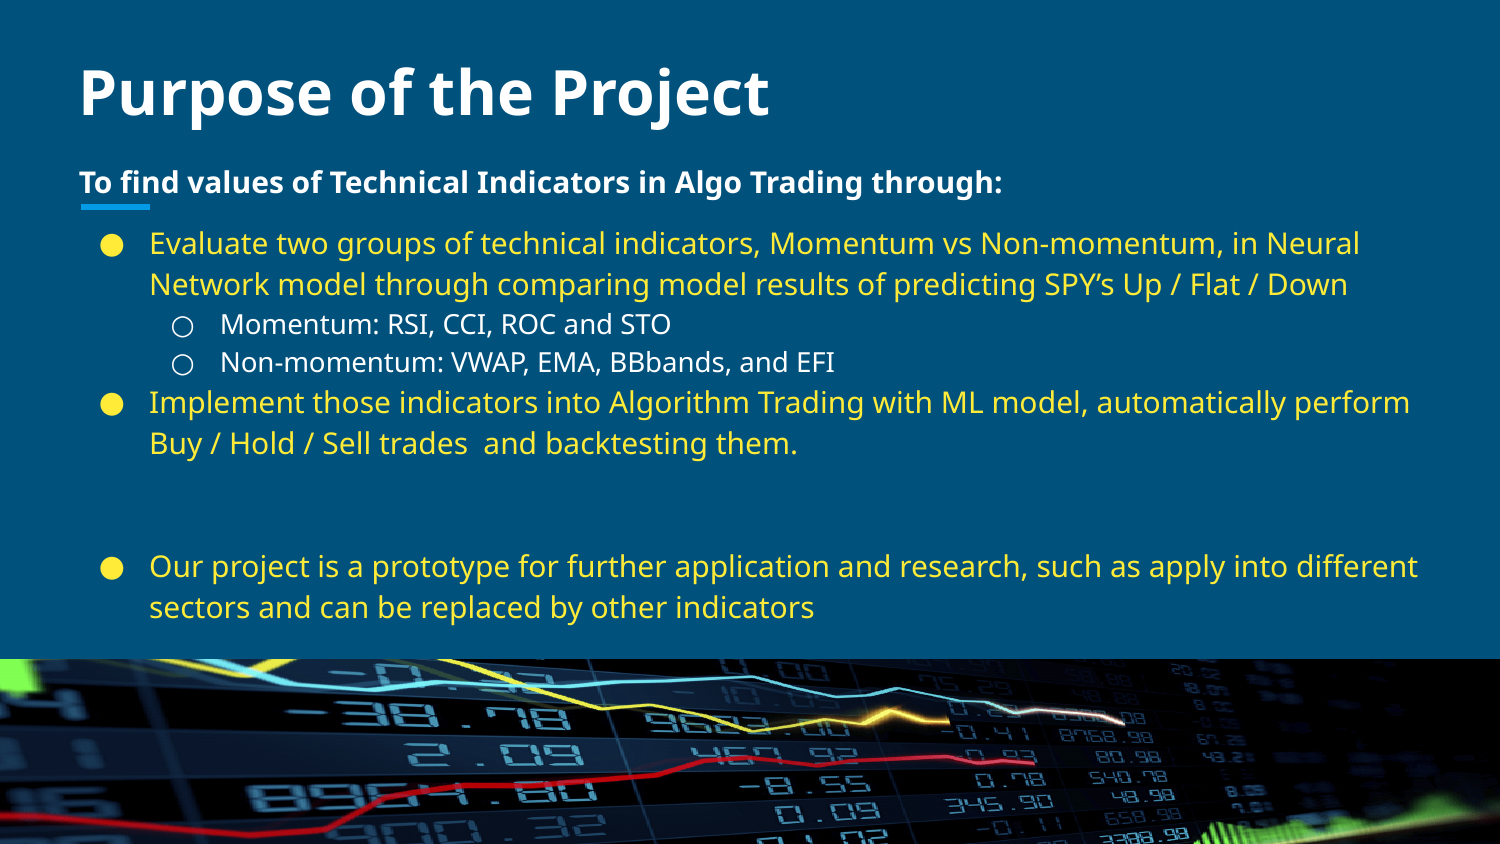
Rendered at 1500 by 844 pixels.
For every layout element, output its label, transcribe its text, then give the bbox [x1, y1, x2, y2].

title Purpose of the Project [63, 30, 1437, 142]
list To find values of Technical Indicators in Algo Trading through: Evaluate two groups of technical indicators, Momentum vs Non-momentum, in Neural Network model through comparing model results of predicting SPY’s Up / Flat / Down Momentum: RSI, CCI, ROC and STO Non-momentum: VWAP, EMA, BBbands, and EFI Implement those indicators into Algorithm Trading with ML model, automatically perform Buy / Hold / Sell trades and backtesting them. Our project is a prototype for further application and research, such as apply into different sectors and can be replaced by other indicators [63, 142, 1437, 651]
picture [0, 660, 1500, 844]
